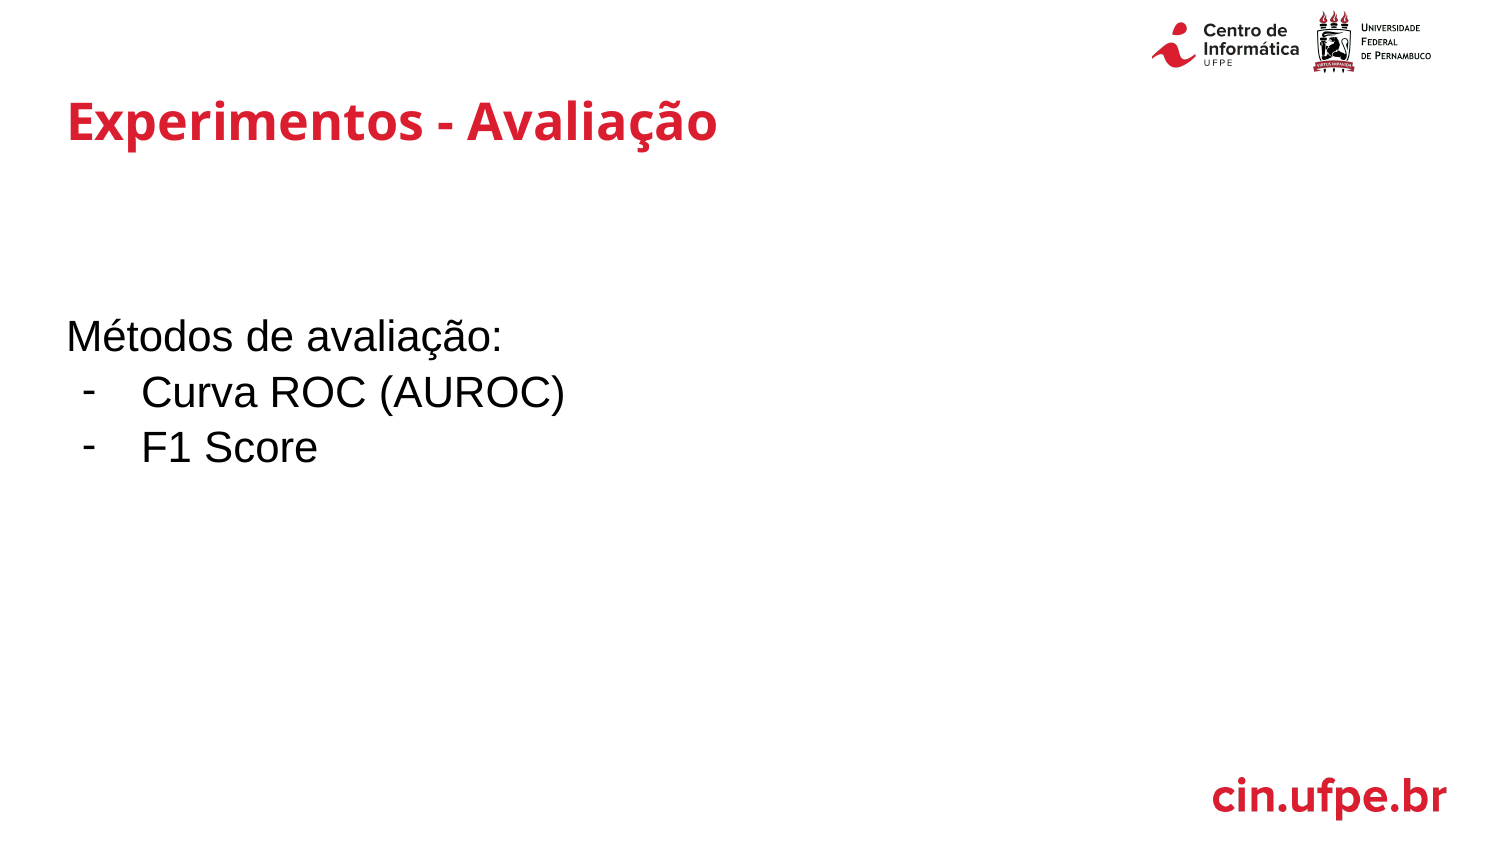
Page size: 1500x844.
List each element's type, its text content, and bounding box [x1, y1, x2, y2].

title Experimentos - Avaliação [51, 72, 1449, 166]
picture [1133, 0, 1449, 72]
list Métodos de avaliação: Curva ROC (AUROC) F1 Score [51, 166, 1500, 690]
picture [1211, 771, 1449, 821]
